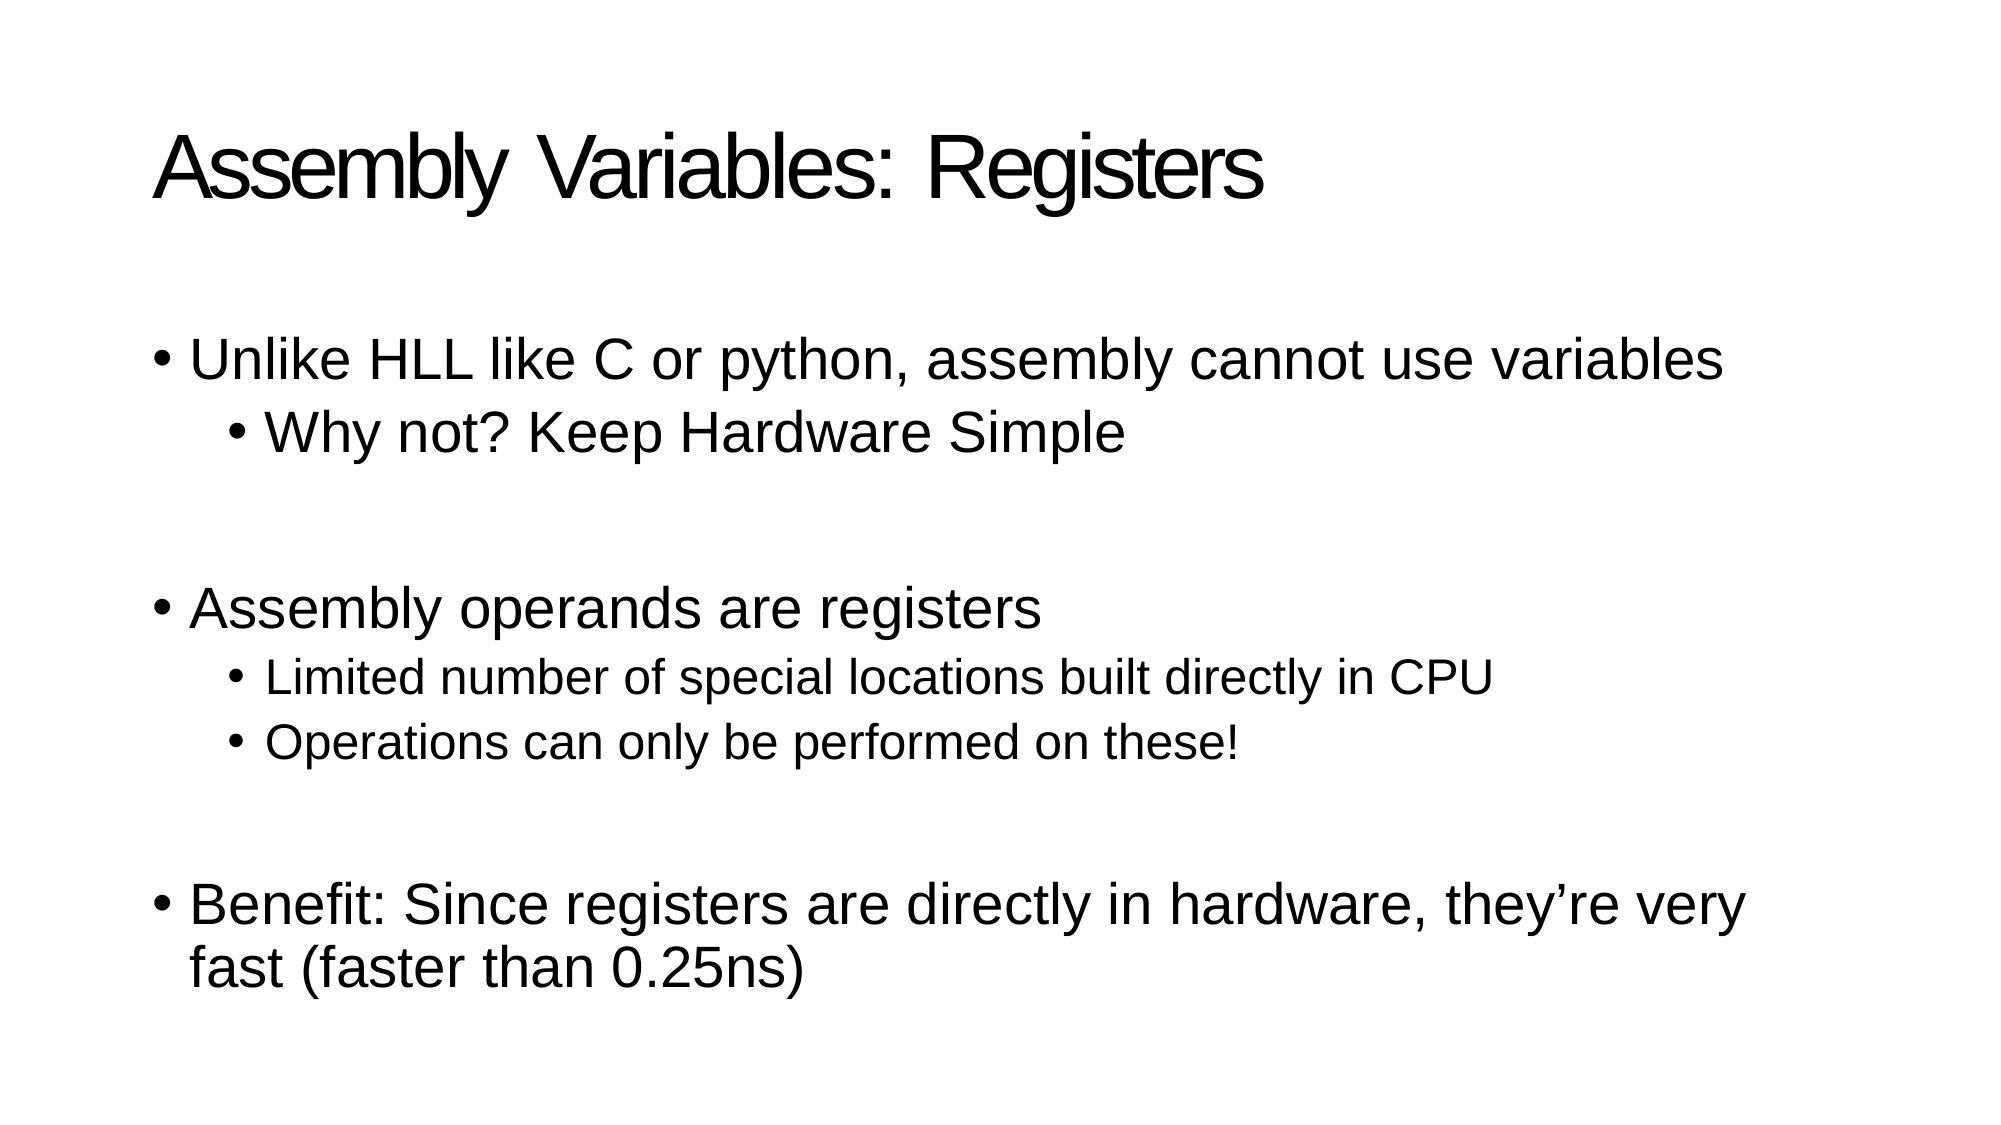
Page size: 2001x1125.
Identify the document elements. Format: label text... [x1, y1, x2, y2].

list Unlike HLL like C or python, assembly cannot use variables Why not? Keep Hardware Simple Assembly operands are registers Limited number of special locations built directly in CPU Operations can only be performed on these! Benefit: Since registers are directly in hardware, they’re very fast (faster than 0.25ns) [137, 321, 1863, 1036]
title Assembly Variables: Registers [137, 59, 1863, 278]
